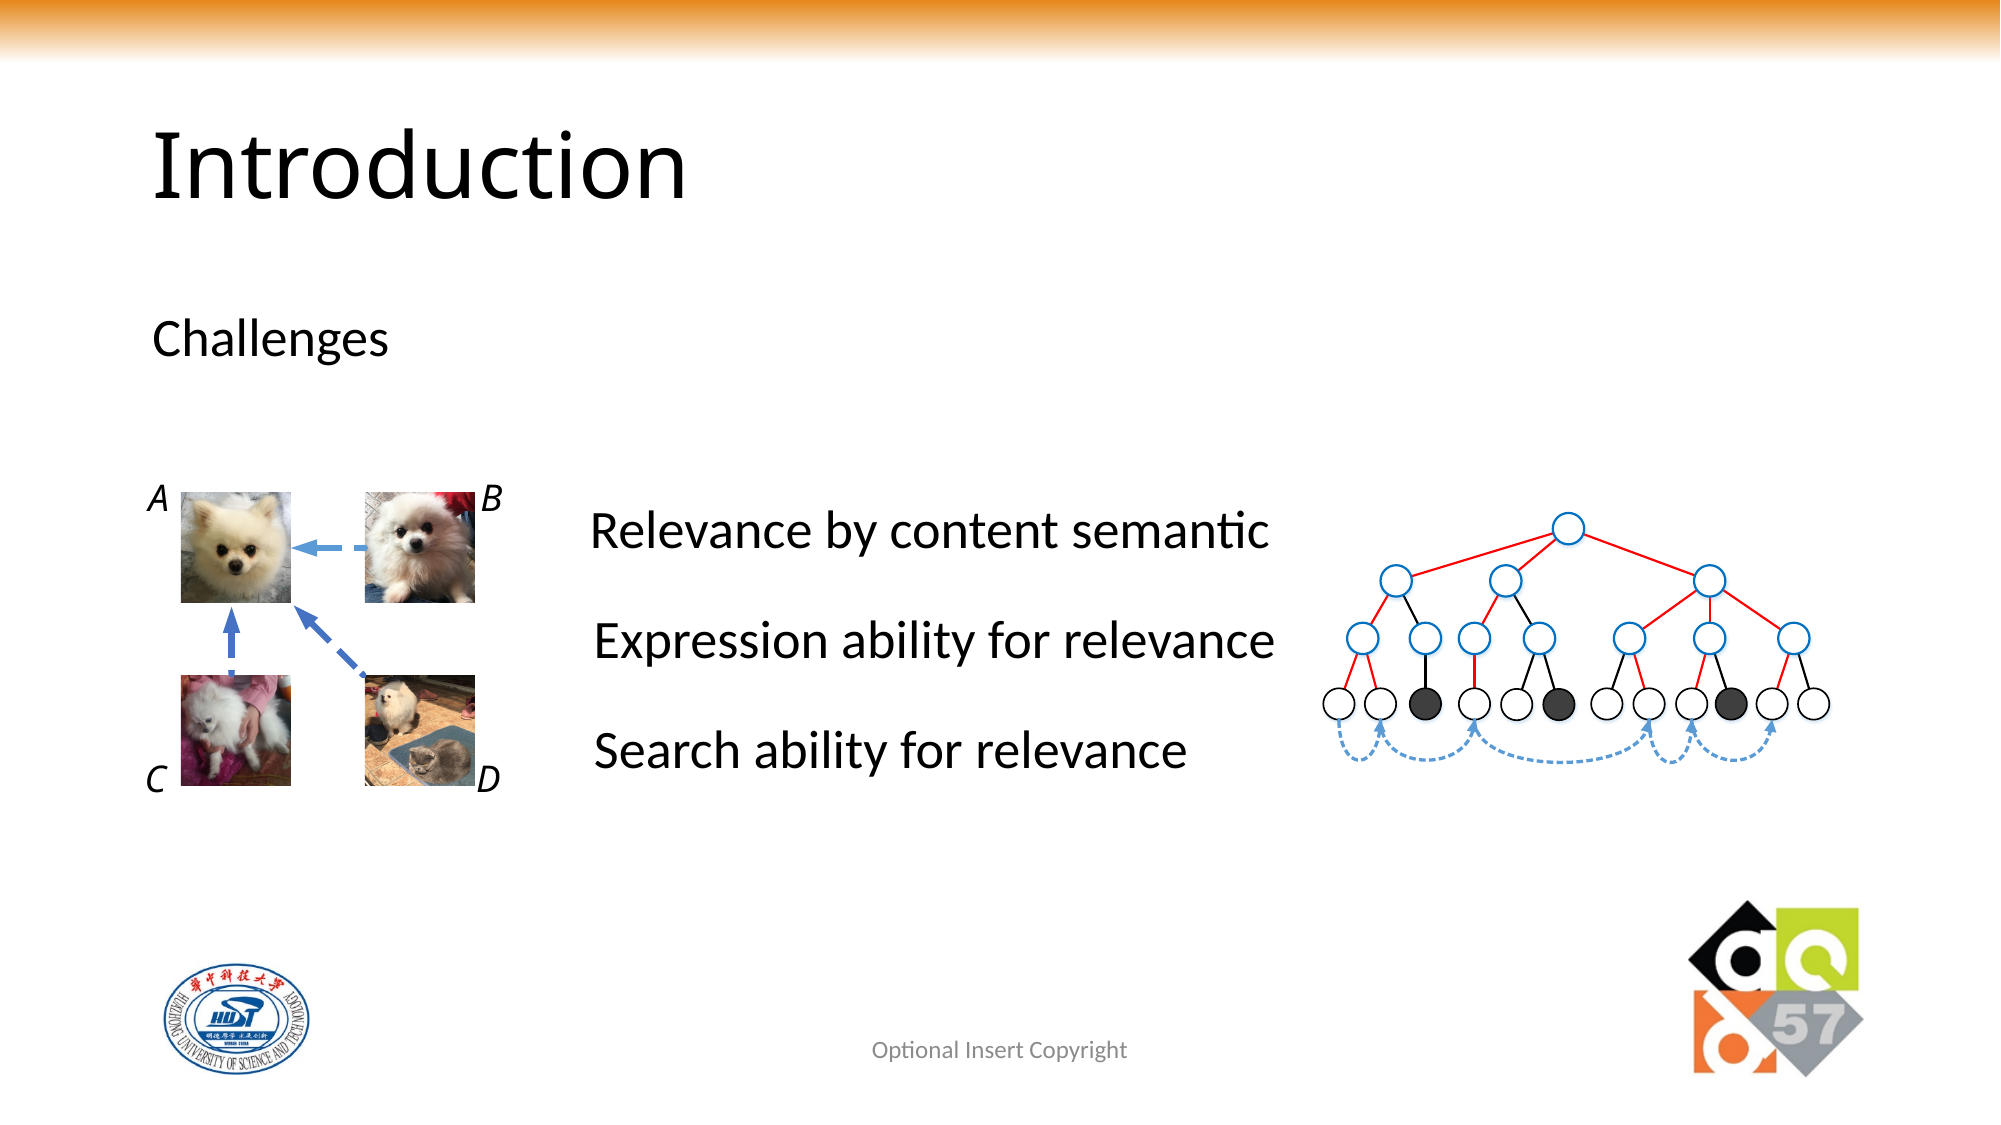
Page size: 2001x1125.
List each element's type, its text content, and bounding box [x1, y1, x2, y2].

text_box Search ability for relevance [578, 714, 1279, 800]
text_box Relevance by content semantic [562, 494, 1333, 580]
picture [124, 462, 523, 822]
footer Optional Insert Copyright [662, 1018, 1338, 1079]
picture [1688, 900, 1864, 1079]
picture [162, 962, 310, 1075]
title Introduction [137, 59, 1863, 278]
text_box Expression ability for relevance [578, 604, 1317, 690]
picture [1318, 509, 1835, 776]
list Challenges [137, 302, 1863, 388]
